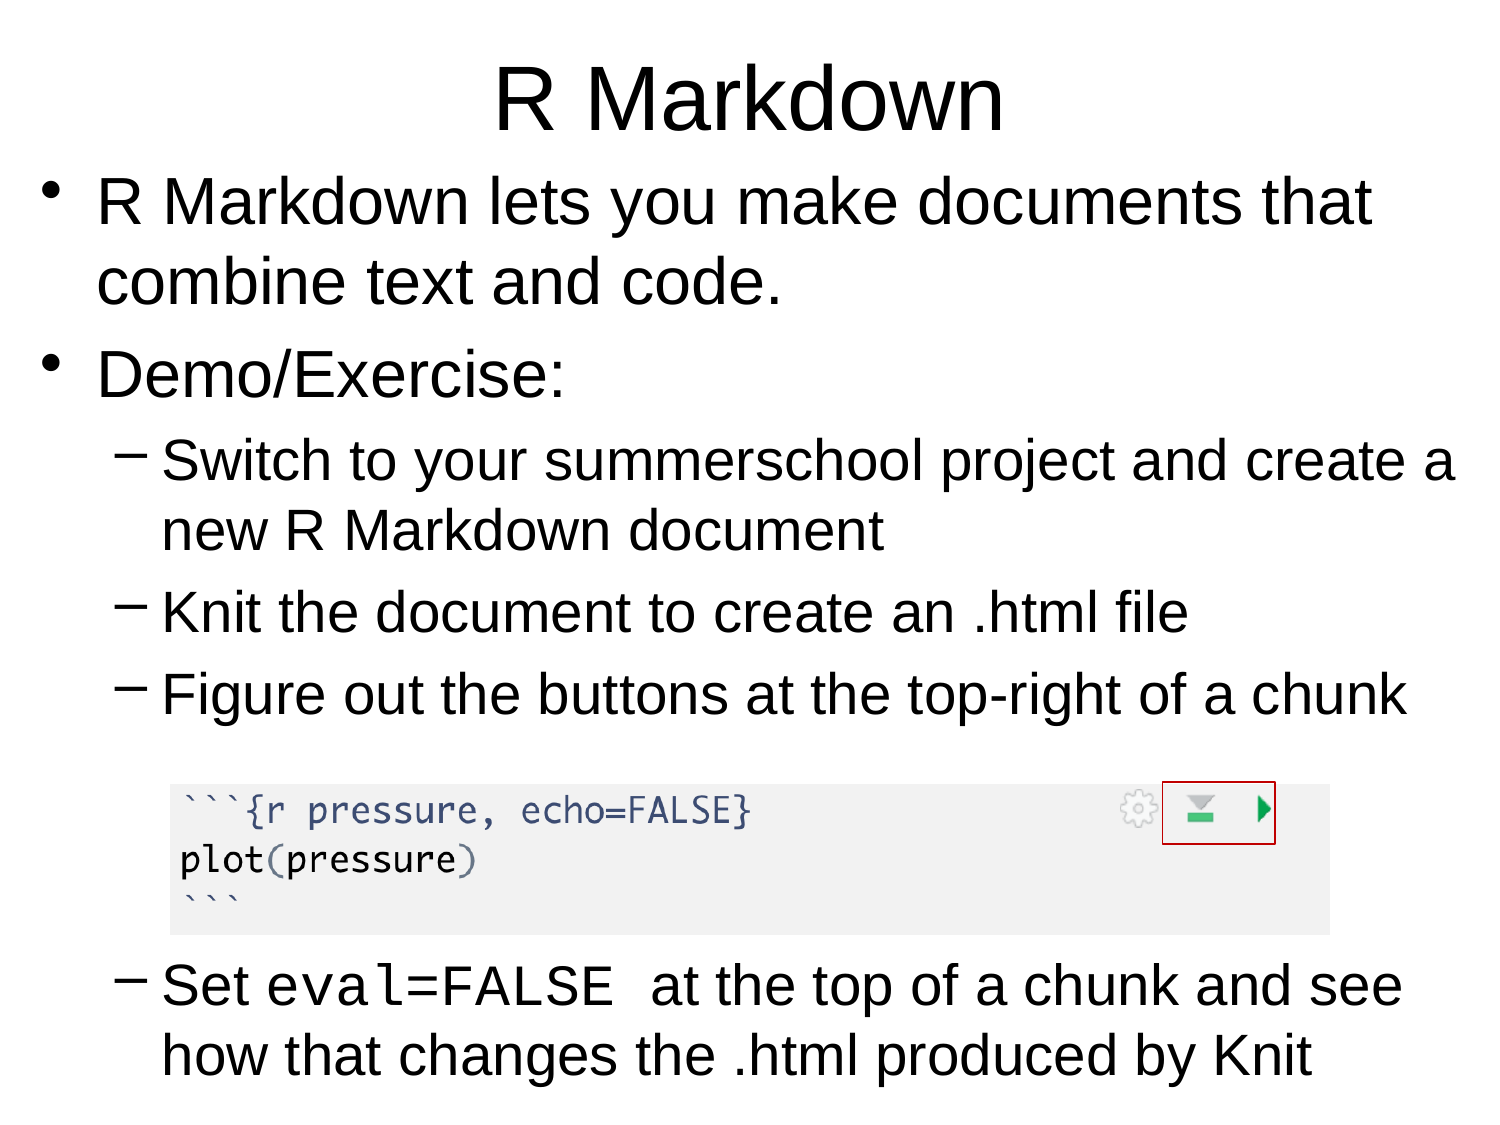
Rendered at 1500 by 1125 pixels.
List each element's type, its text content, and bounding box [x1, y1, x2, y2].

picture [170, 763, 1330, 963]
title R Markdown [75, 0, 1425, 149]
list R Markdown lets you make documents that combine text and code. Demo/Exercise: Switch to your summerschool project and create a new R Markdown document Knit the document to create an .html file Figure out the buttons at the top-right of a chunk Set eval=FALSE at the top of a chunk and see how that changes the .html produced by Knit [24, 149, 1475, 1125]
text_box [5, 474, 1356, 1100]
